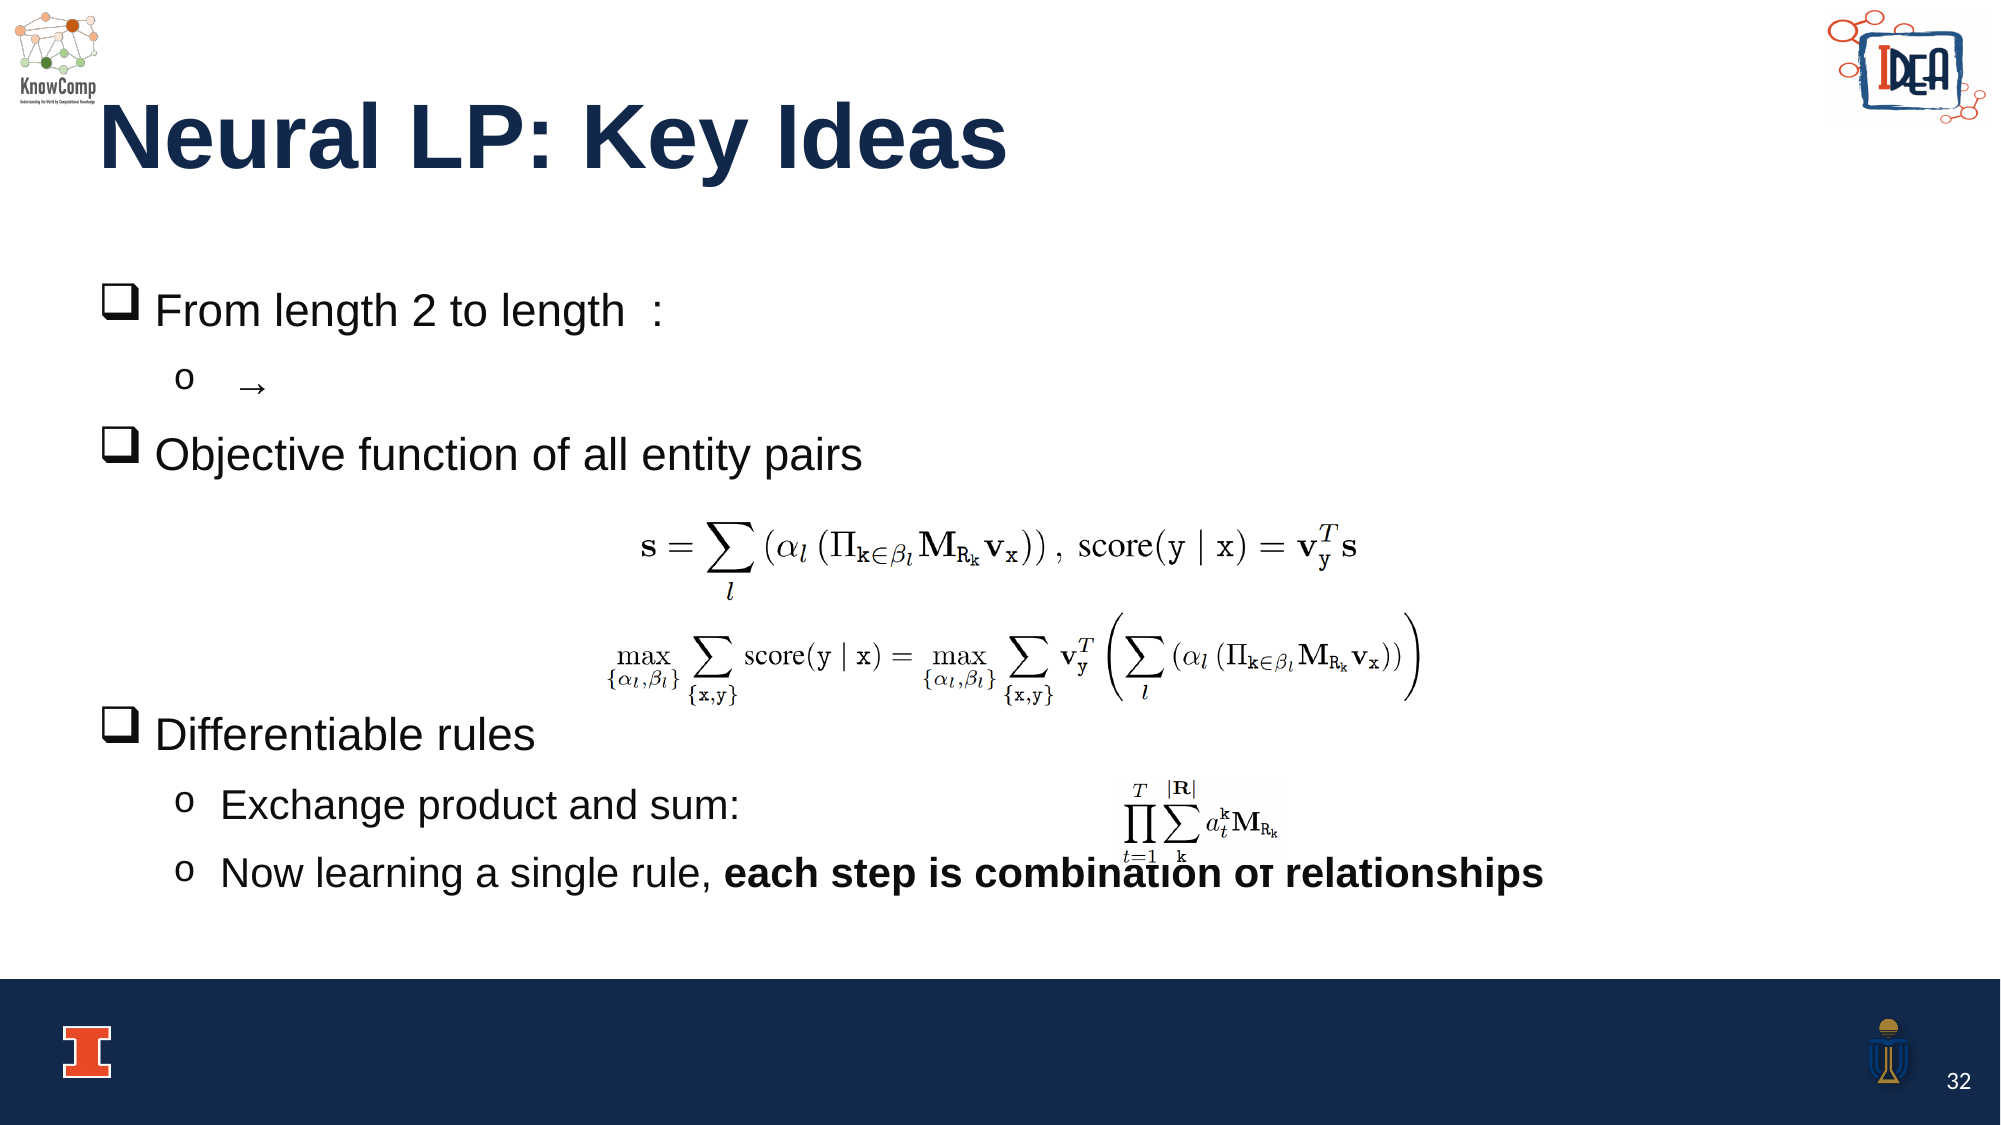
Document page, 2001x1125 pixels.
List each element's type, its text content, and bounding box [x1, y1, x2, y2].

title Neural LP: Key Ideas [83, 45, 1900, 233]
slide_number 32 [1649, 1050, 1987, 1110]
picture [0, 0, 2001, 1125]
